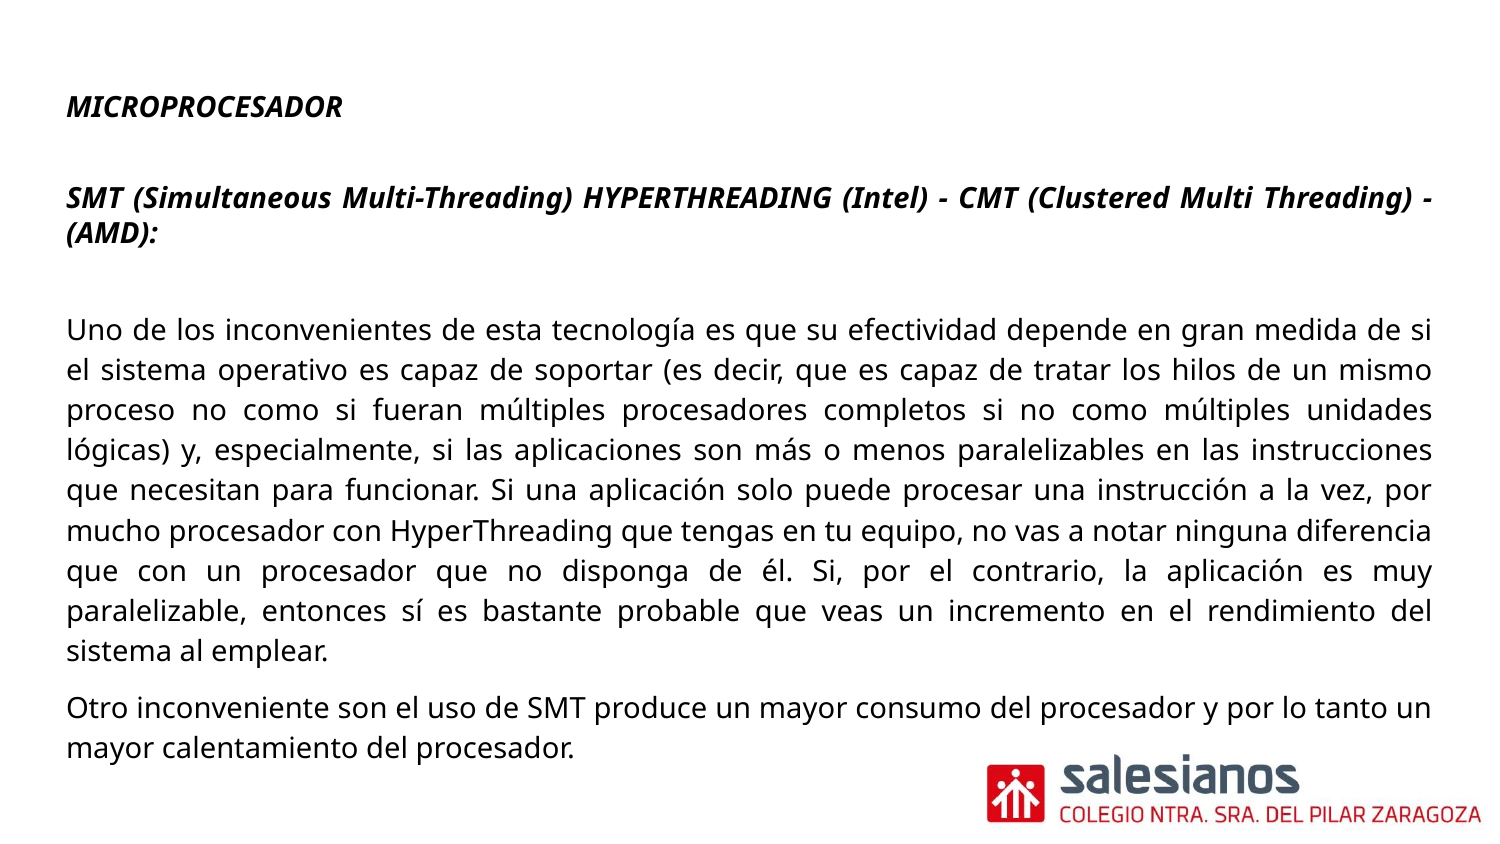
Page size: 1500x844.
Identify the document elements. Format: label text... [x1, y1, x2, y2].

list SMT (Simultaneous Multi-Threading) HYPERTHREADING (Intel) - CMT (Clustered Multi Threading) - (AMD): Uno de los inconvenientes de esta tecnología es que su efectividad depende en gran medida de si el sistema operativo es capaz de soportar (es decir, que es capaz de tratar los hilos de un mismo proceso no como si fueran múltiples procesadores completos si no como múltiples unidades lógicas) y, especialmente, si las aplicaciones son más o menos paralelizables en las instrucciones que necesitan para funcionar. Si una aplicación solo puede procesar una instrucción a la vez, por mucho procesador con HyperThreading que tengas en tu equipo, no vas a notar ninguna diferencia que con un procesador que no disponga de él. Si, por el contrario, la aplicación es muy paralelizable, entonces sí es bastante probable que veas un incremento en el rendimiento del sistema al emplear. Otro inconveniente son el uso de SMT produce un mayor consumo del procesador y por lo tanto un mayor calentamiento del procesador. [51, 164, 1449, 725]
title MICROPROCESADOR [51, 72, 1449, 164]
picture [970, 741, 1500, 844]
